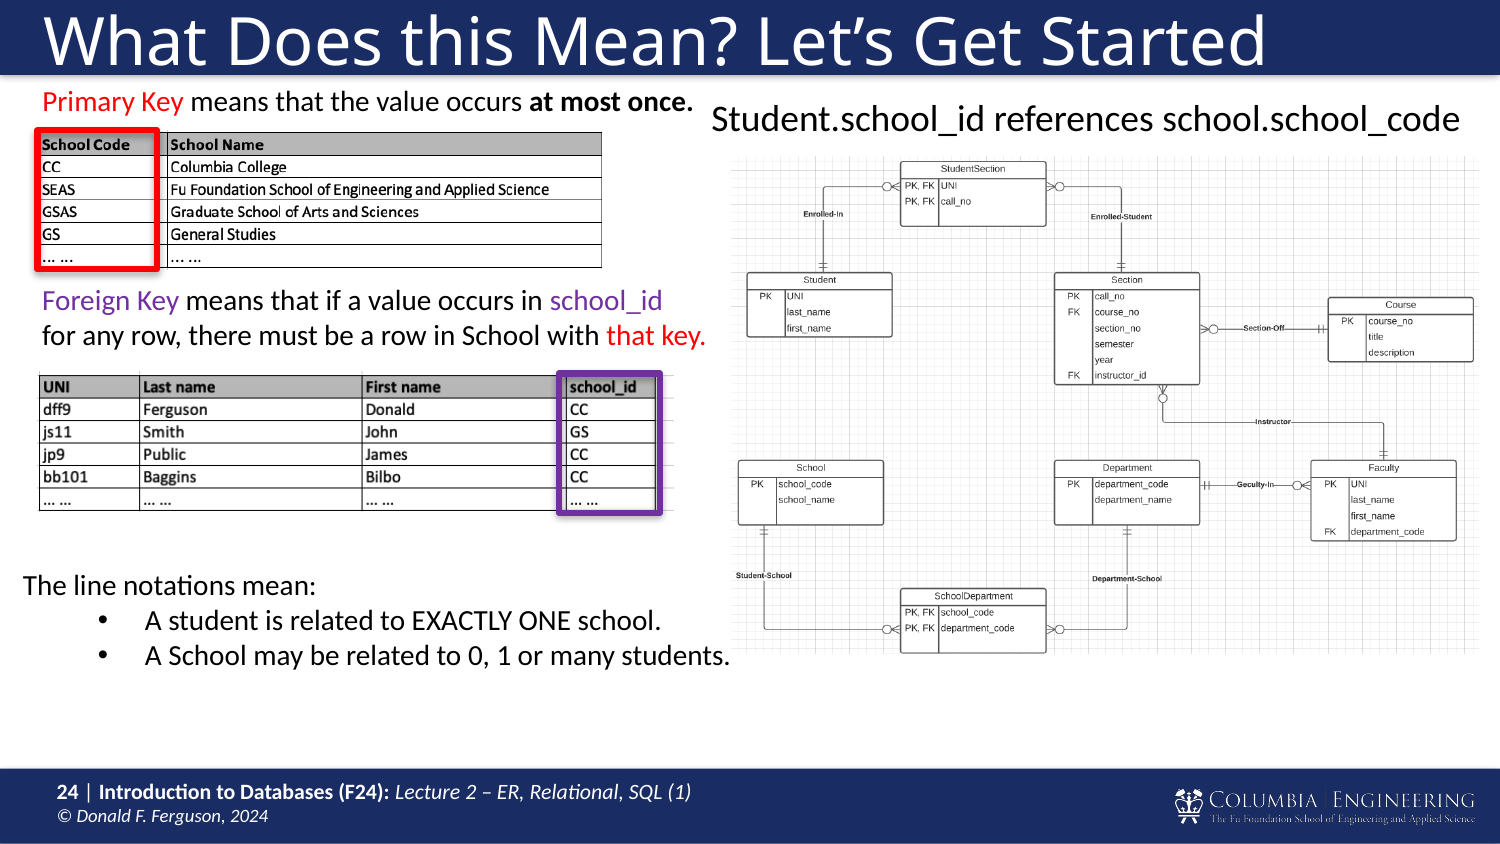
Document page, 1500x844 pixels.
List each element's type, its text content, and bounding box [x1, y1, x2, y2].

title What Does this Mean? Let’s Get Started [28, 0, 1450, 73]
text_box Foreign Key means that if a value occurs in school_id for any row, there must be a row in School with that key. [27, 274, 722, 359]
text_box The line notations mean: A student is related to EXACTLY ONE school. A School may be related to 0, 1 or many students. [8, 559, 747, 679]
text_box Student.school_id references school.school_code [696, 86, 1477, 147]
picture [37, 371, 674, 512]
picture [731, 156, 1479, 655]
picture [37, 129, 602, 270]
text_box Primary Key means that the value occurs at most once. [27, 74, 709, 125]
